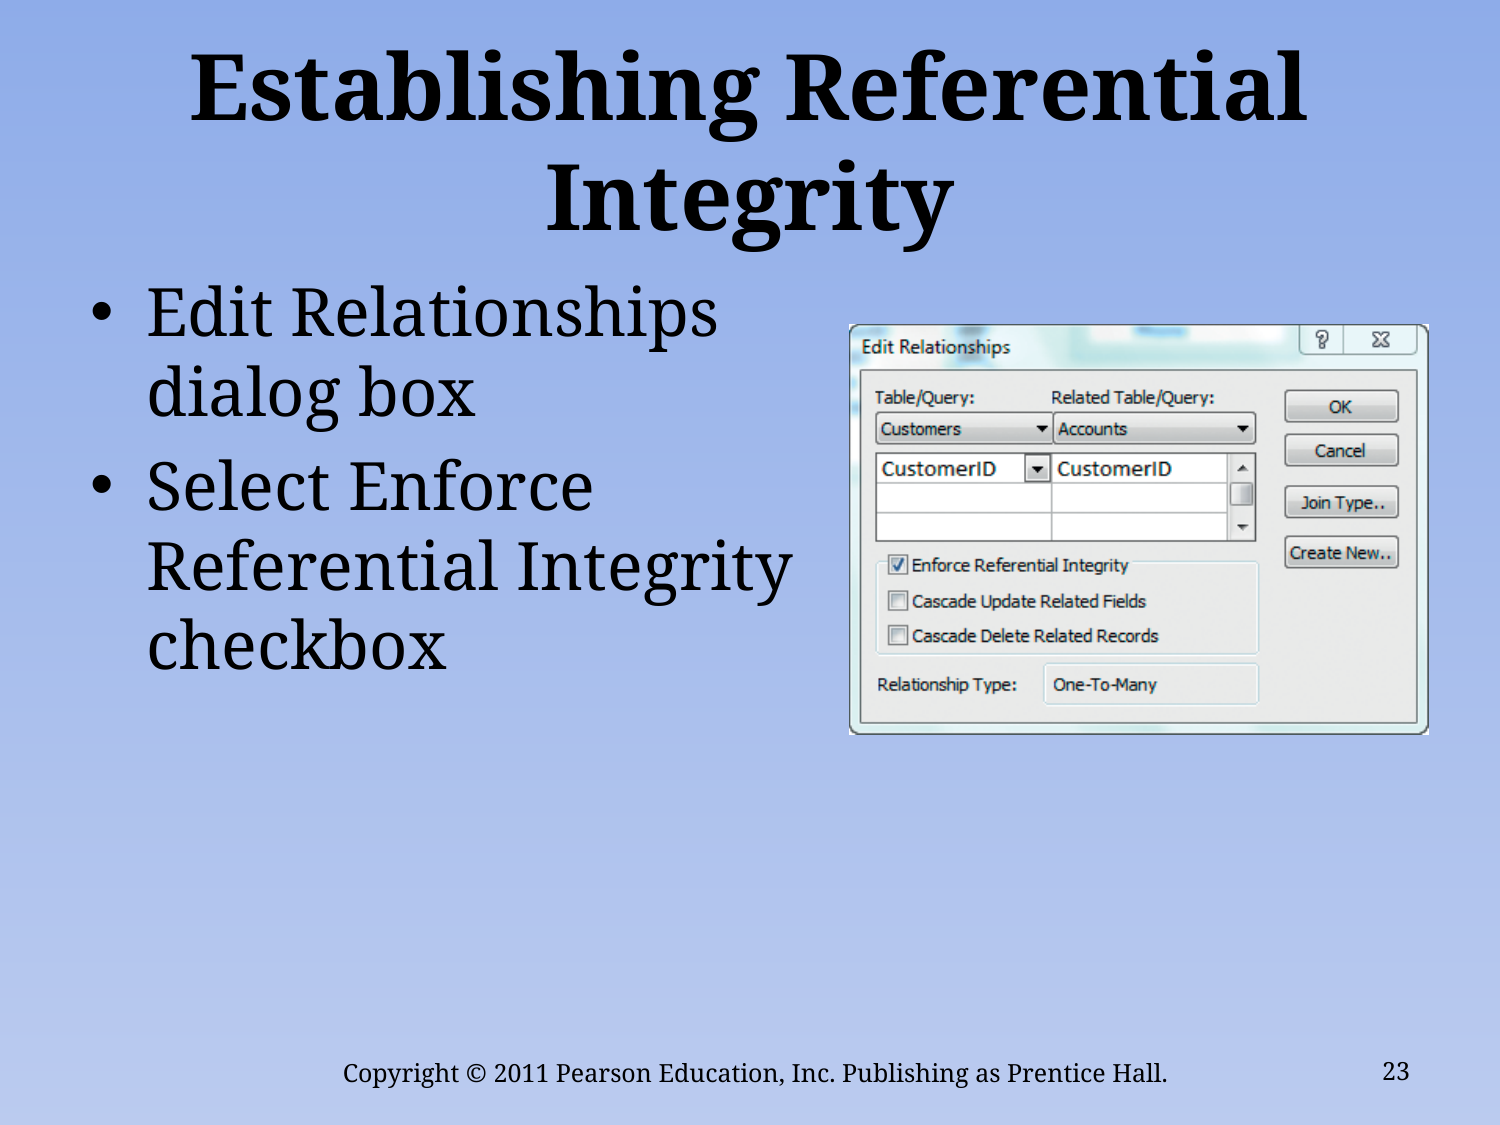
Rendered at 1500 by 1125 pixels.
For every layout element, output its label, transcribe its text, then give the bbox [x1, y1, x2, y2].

slide_number 23 [1312, 1042, 1425, 1103]
title Establishing Referential Integrity [75, 45, 1425, 233]
footer Copyright © 2011 Pearson Education, Inc. Publishing as Prentice Hall. [312, 1042, 1213, 1103]
picture [849, 324, 1429, 735]
list Edit Relationships dialog box Select Enforce Referential Integrity checkbox [75, 262, 813, 1013]
